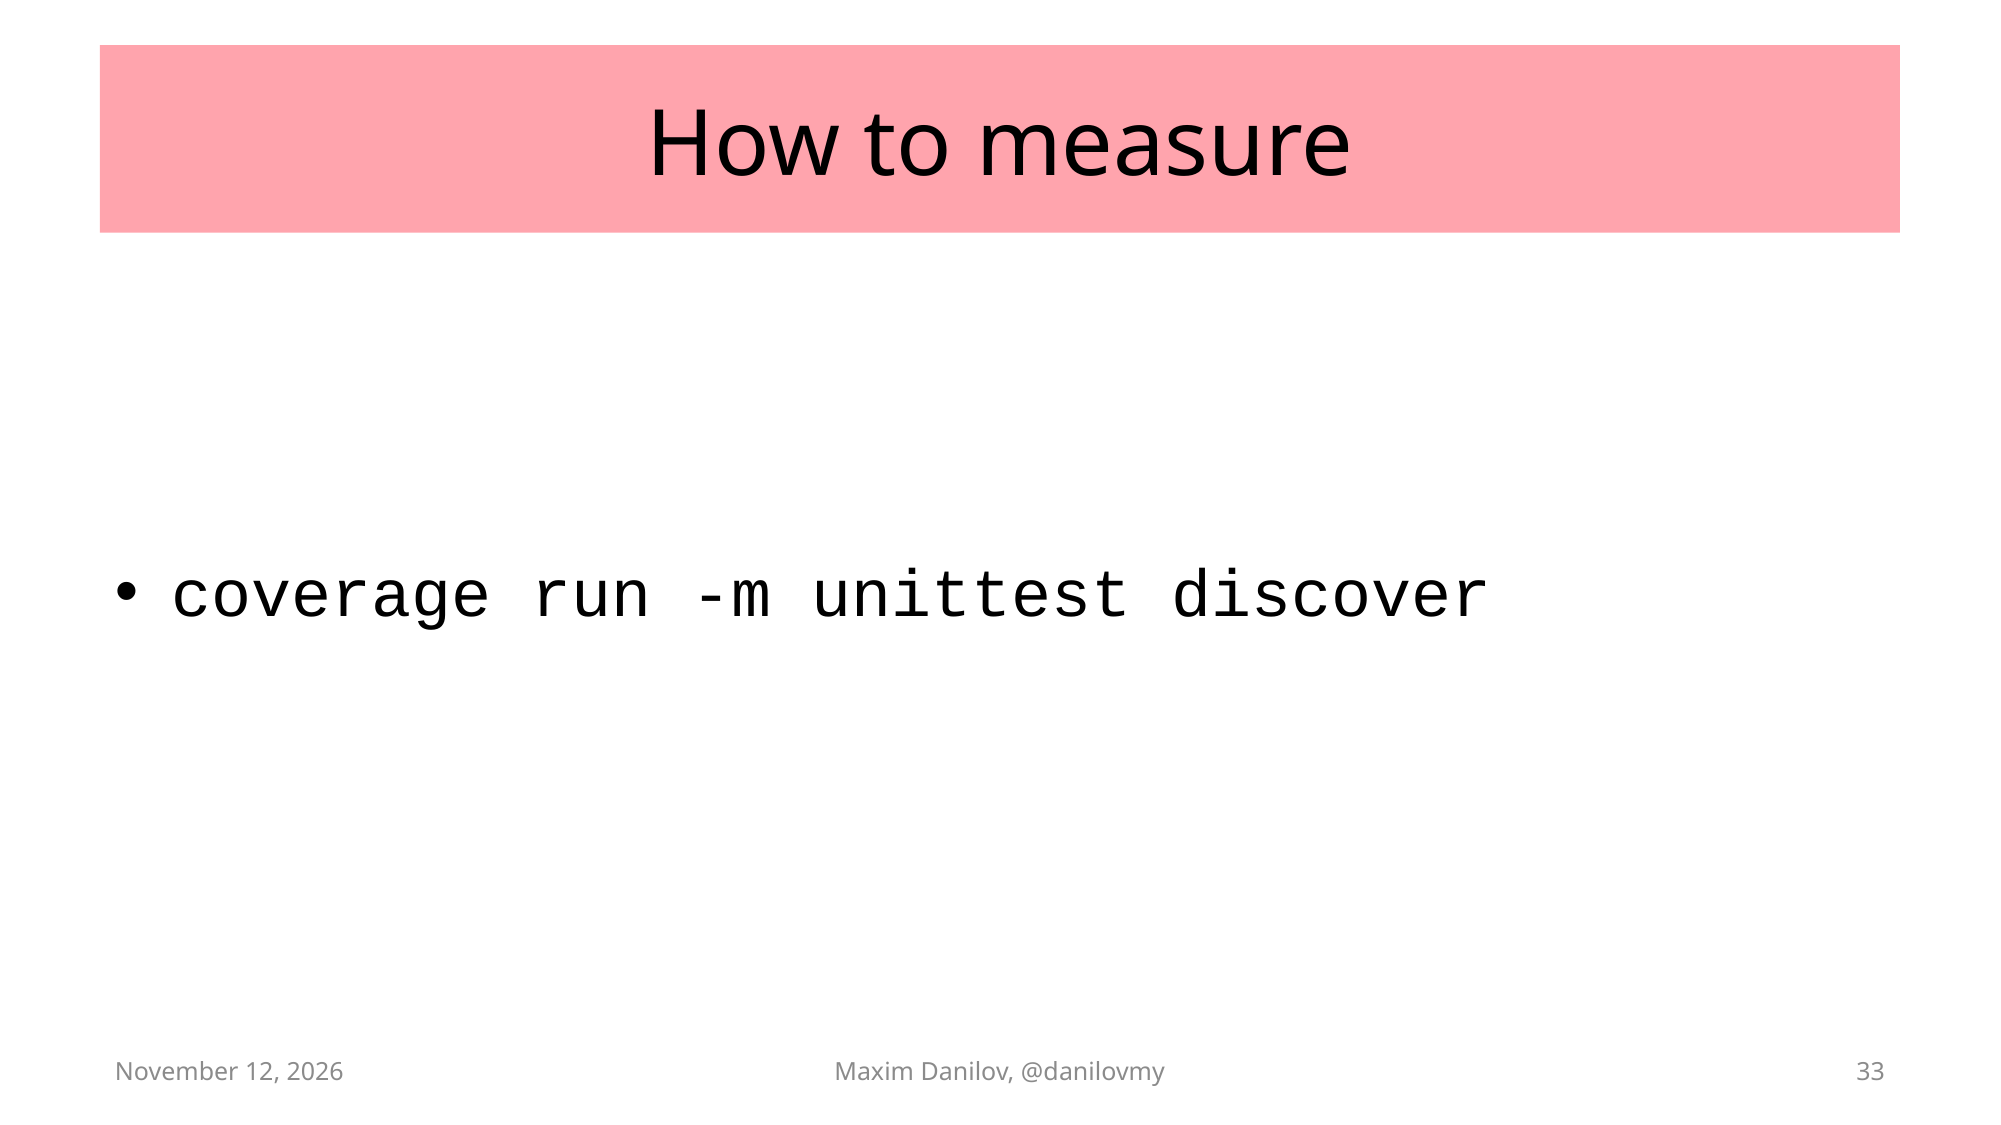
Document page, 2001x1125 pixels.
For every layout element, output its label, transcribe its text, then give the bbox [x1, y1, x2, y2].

list coverage run -m unittest discover [99, 262, 1900, 1005]
title How to measure [99, 45, 1900, 233]
slide_number 33 [1433, 1042, 1900, 1103]
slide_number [99, 1042, 567, 1103]
footer Maxim Danilov, @danilovmy [683, 1042, 1317, 1103]
